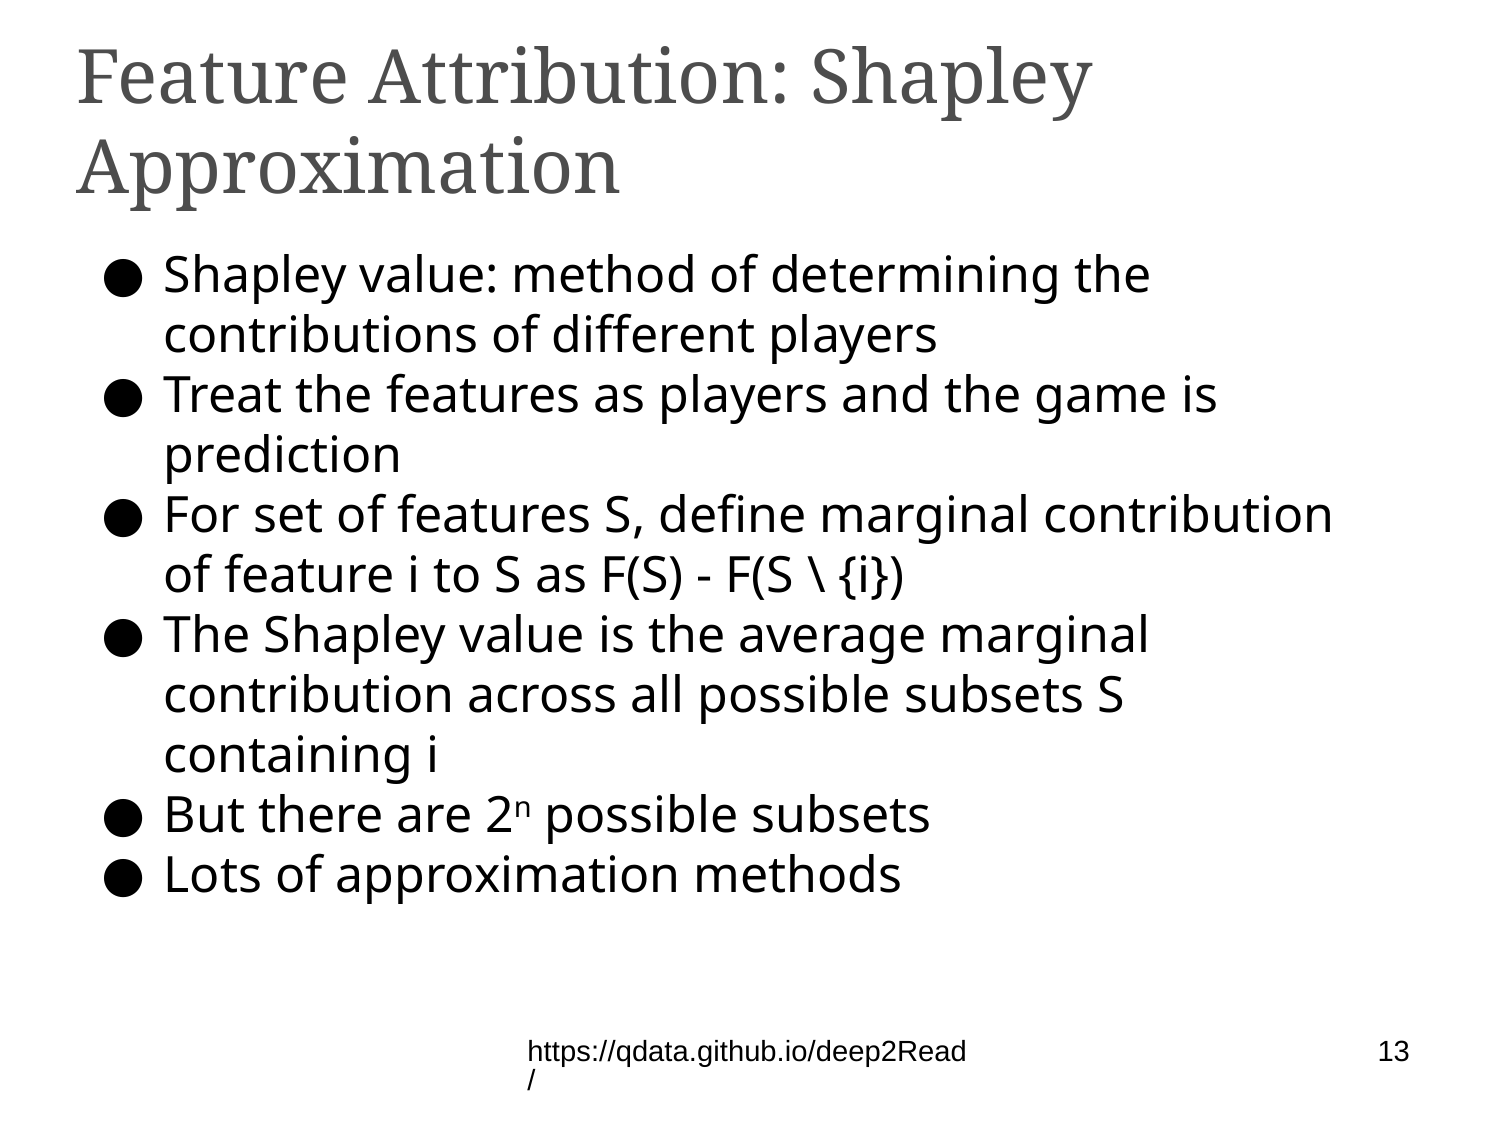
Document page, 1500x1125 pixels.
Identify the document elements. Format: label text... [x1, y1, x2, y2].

text_box Shapley value: method of determining the contributions of different players Treat the features as players and the game is prediction For set of features S, define marginal contribution of feature i to S as F(S) - F(S \ {i}) The Shapley value is the average marginal contribution across all possible subsets S containing i But there are 2n possible subsets Lots of approximation methods [73, 227, 1365, 1010]
text_box Feature Attribution: Shapley Approximation [61, 24, 1425, 213]
footer https://qdata.github.io/deep2Read/ [512, 1024, 988, 1103]
slide_number 13 [1074, 1024, 1425, 1103]
